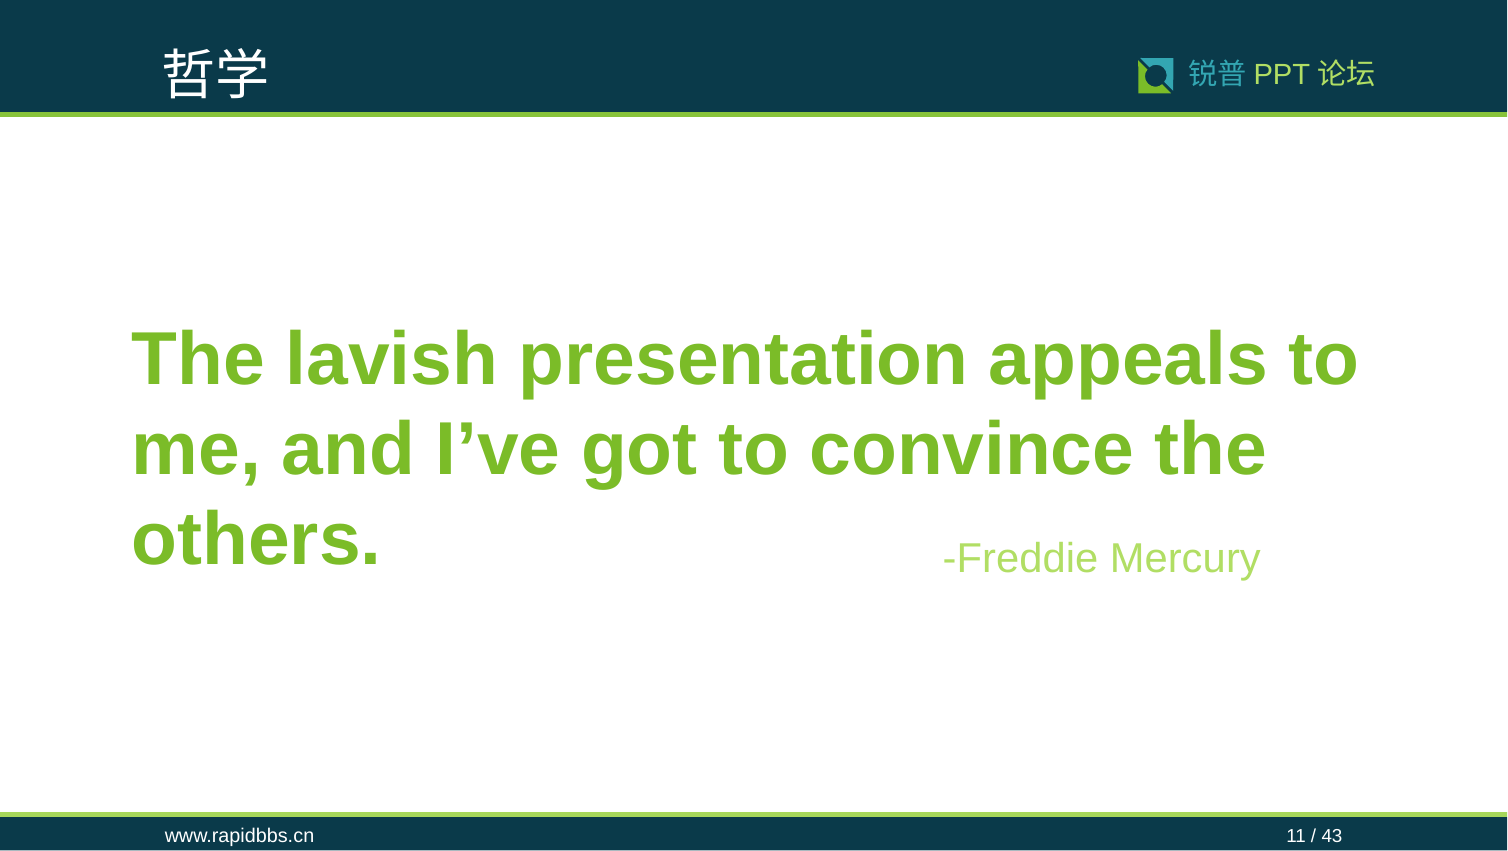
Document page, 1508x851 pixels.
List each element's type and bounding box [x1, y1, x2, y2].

text_box [0, 0, 1508, 851]
